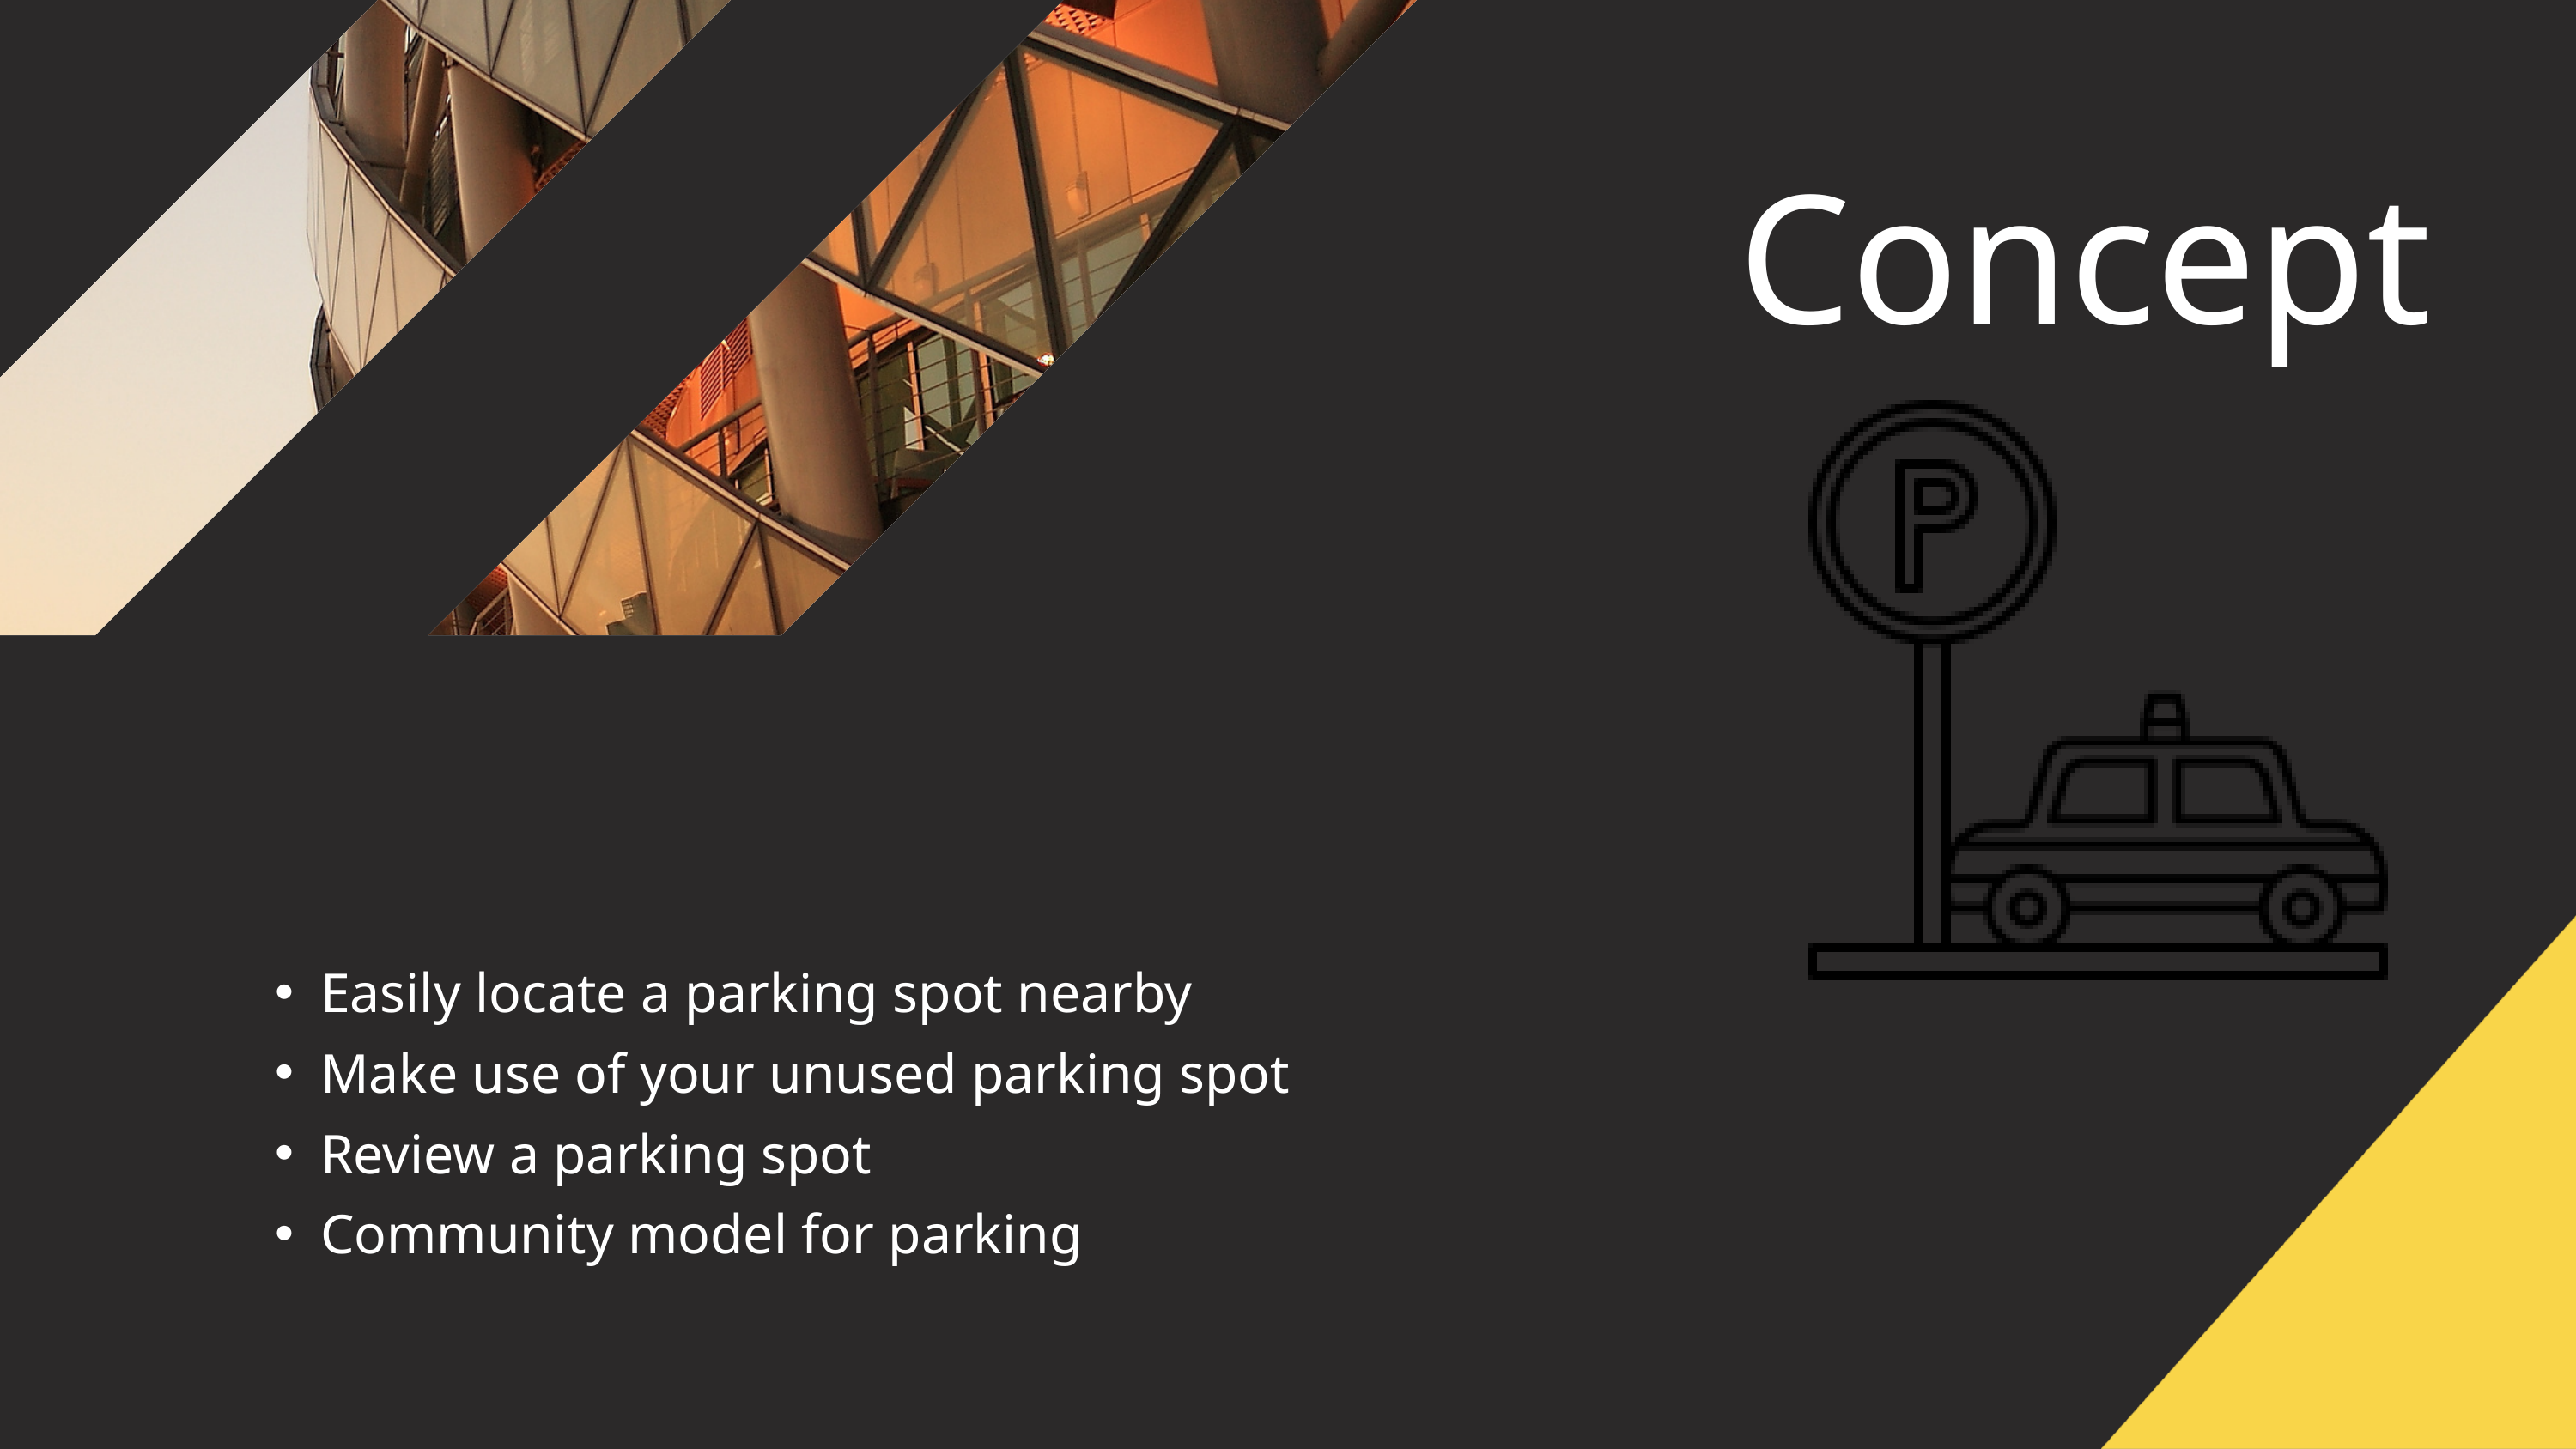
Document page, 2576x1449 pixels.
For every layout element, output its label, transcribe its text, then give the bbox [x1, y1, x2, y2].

text_box Concept [1424, 144, 2432, 360]
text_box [0, 0, 1418, 636]
text_box Easily locate a parking spot nearby Make use of your unused parking spot Review a parking spot Community model for parking [228, 943, 1566, 1265]
picture [1808, 399, 2576, 1449]
